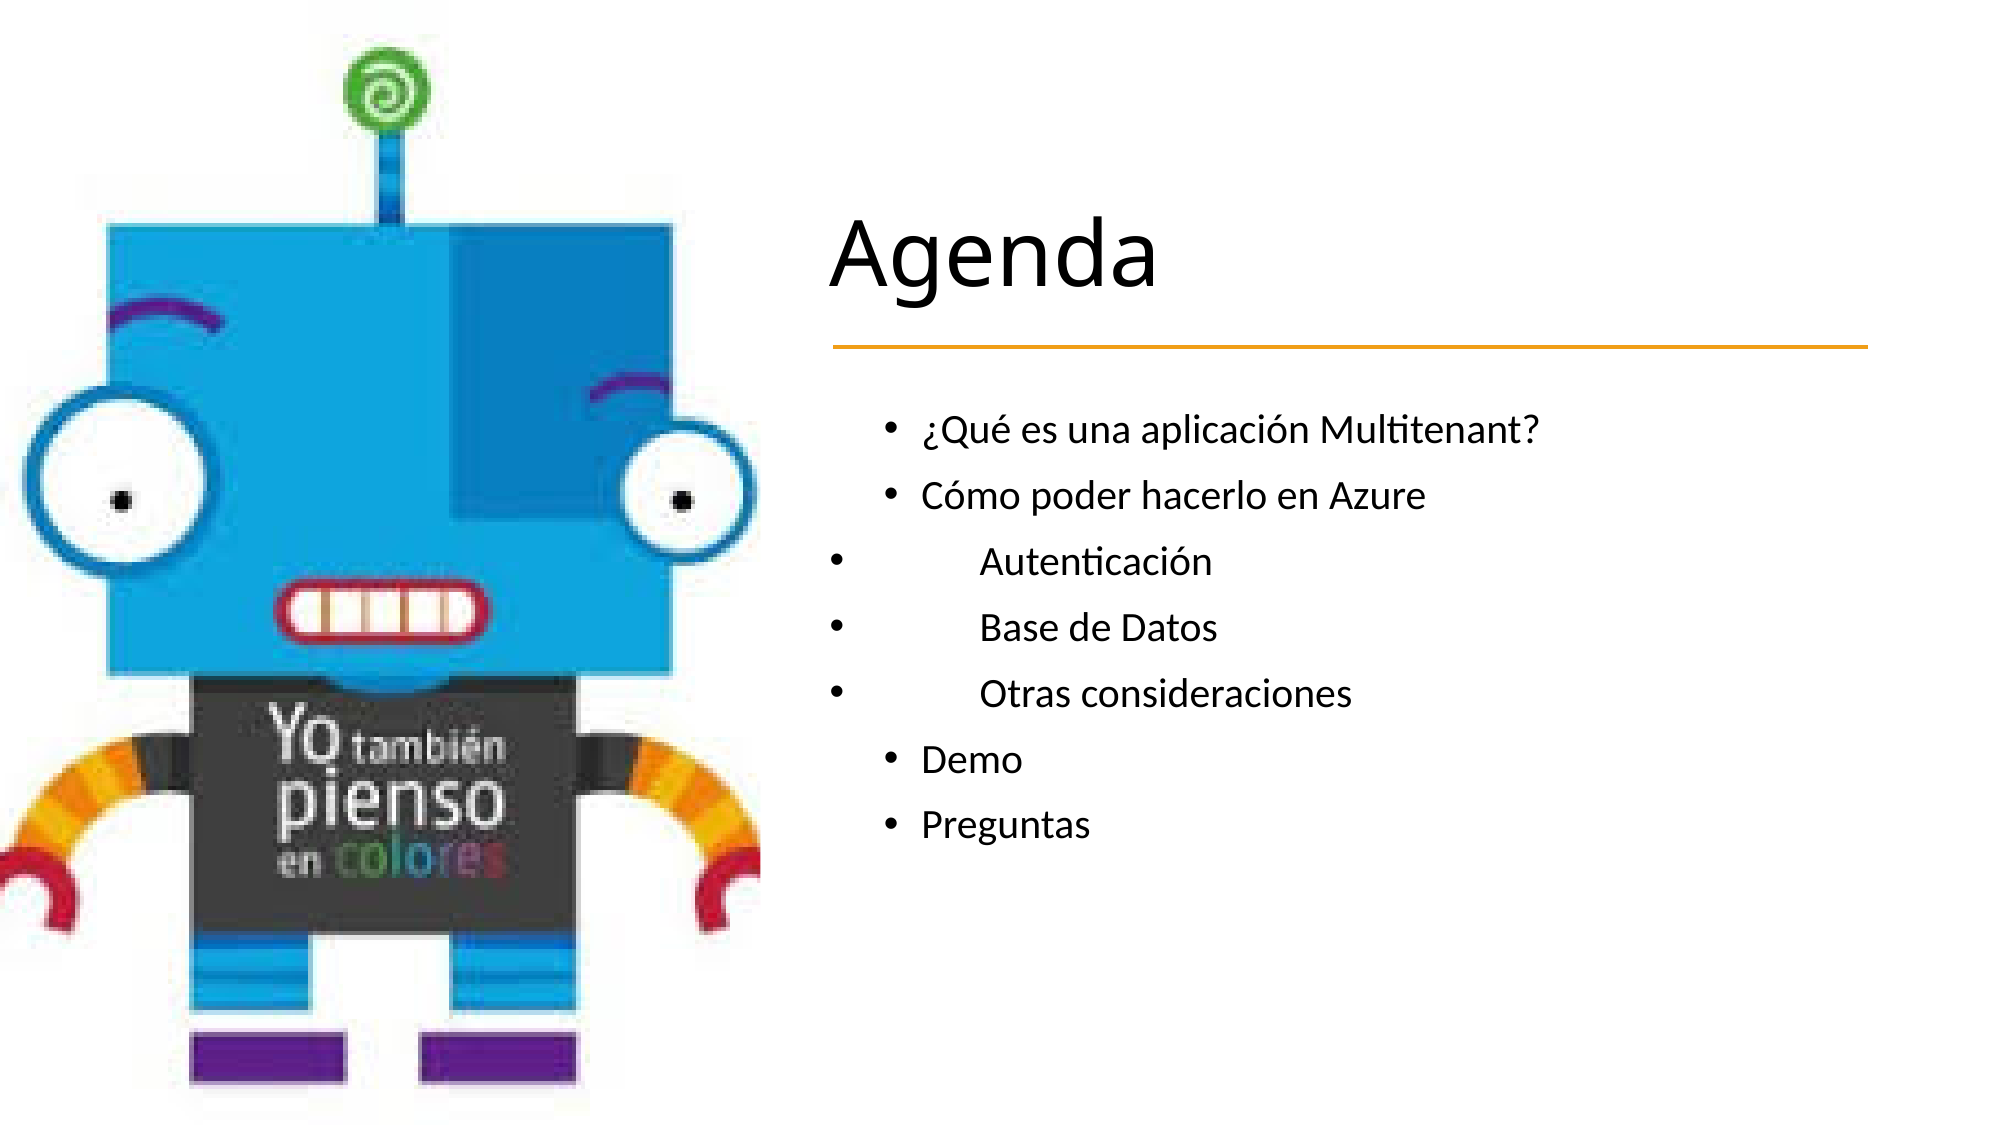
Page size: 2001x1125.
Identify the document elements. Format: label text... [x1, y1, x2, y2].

picture [0, 0, 761, 1125]
title Agenda [814, 103, 1895, 315]
list ¿Qué es una aplicación Multitenant? Cómo poder hacerlo en Azure Autenticación Base de Datos Otras consideraciones Demo Preguntas [814, 399, 1895, 1021]
